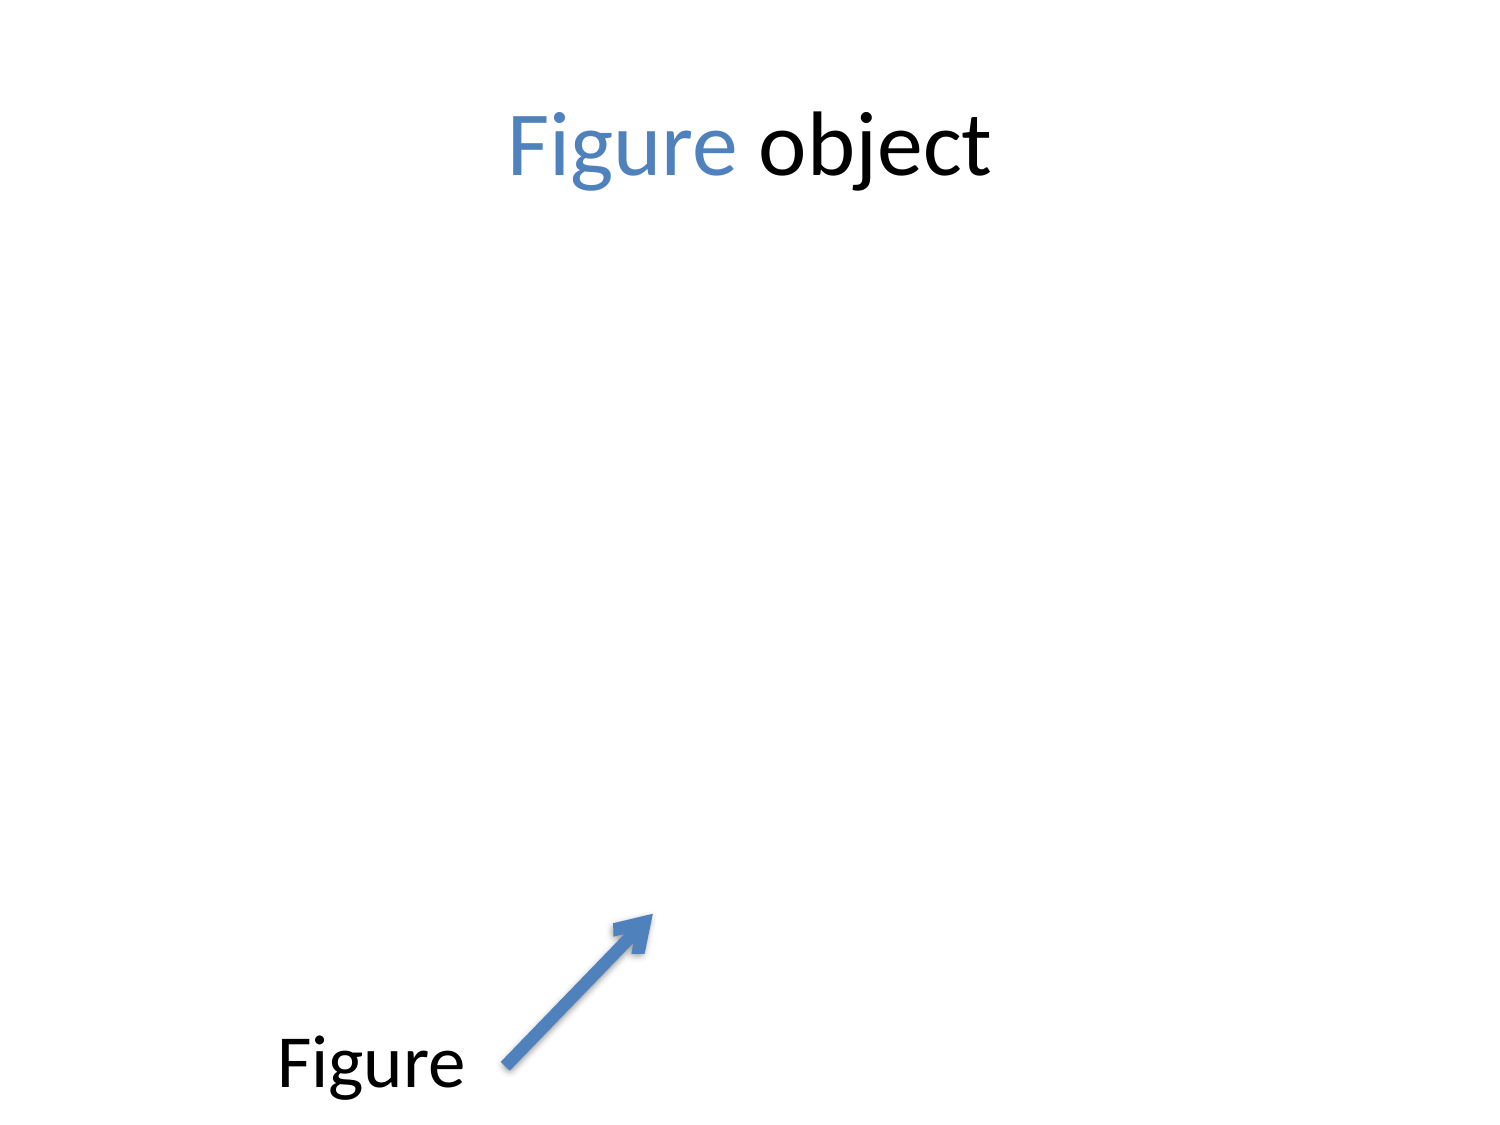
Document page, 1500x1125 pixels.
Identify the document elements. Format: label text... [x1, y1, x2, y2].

title Figure object [75, 45, 1425, 233]
text_box Figure [262, 1005, 482, 1111]
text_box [504, 913, 654, 1067]
